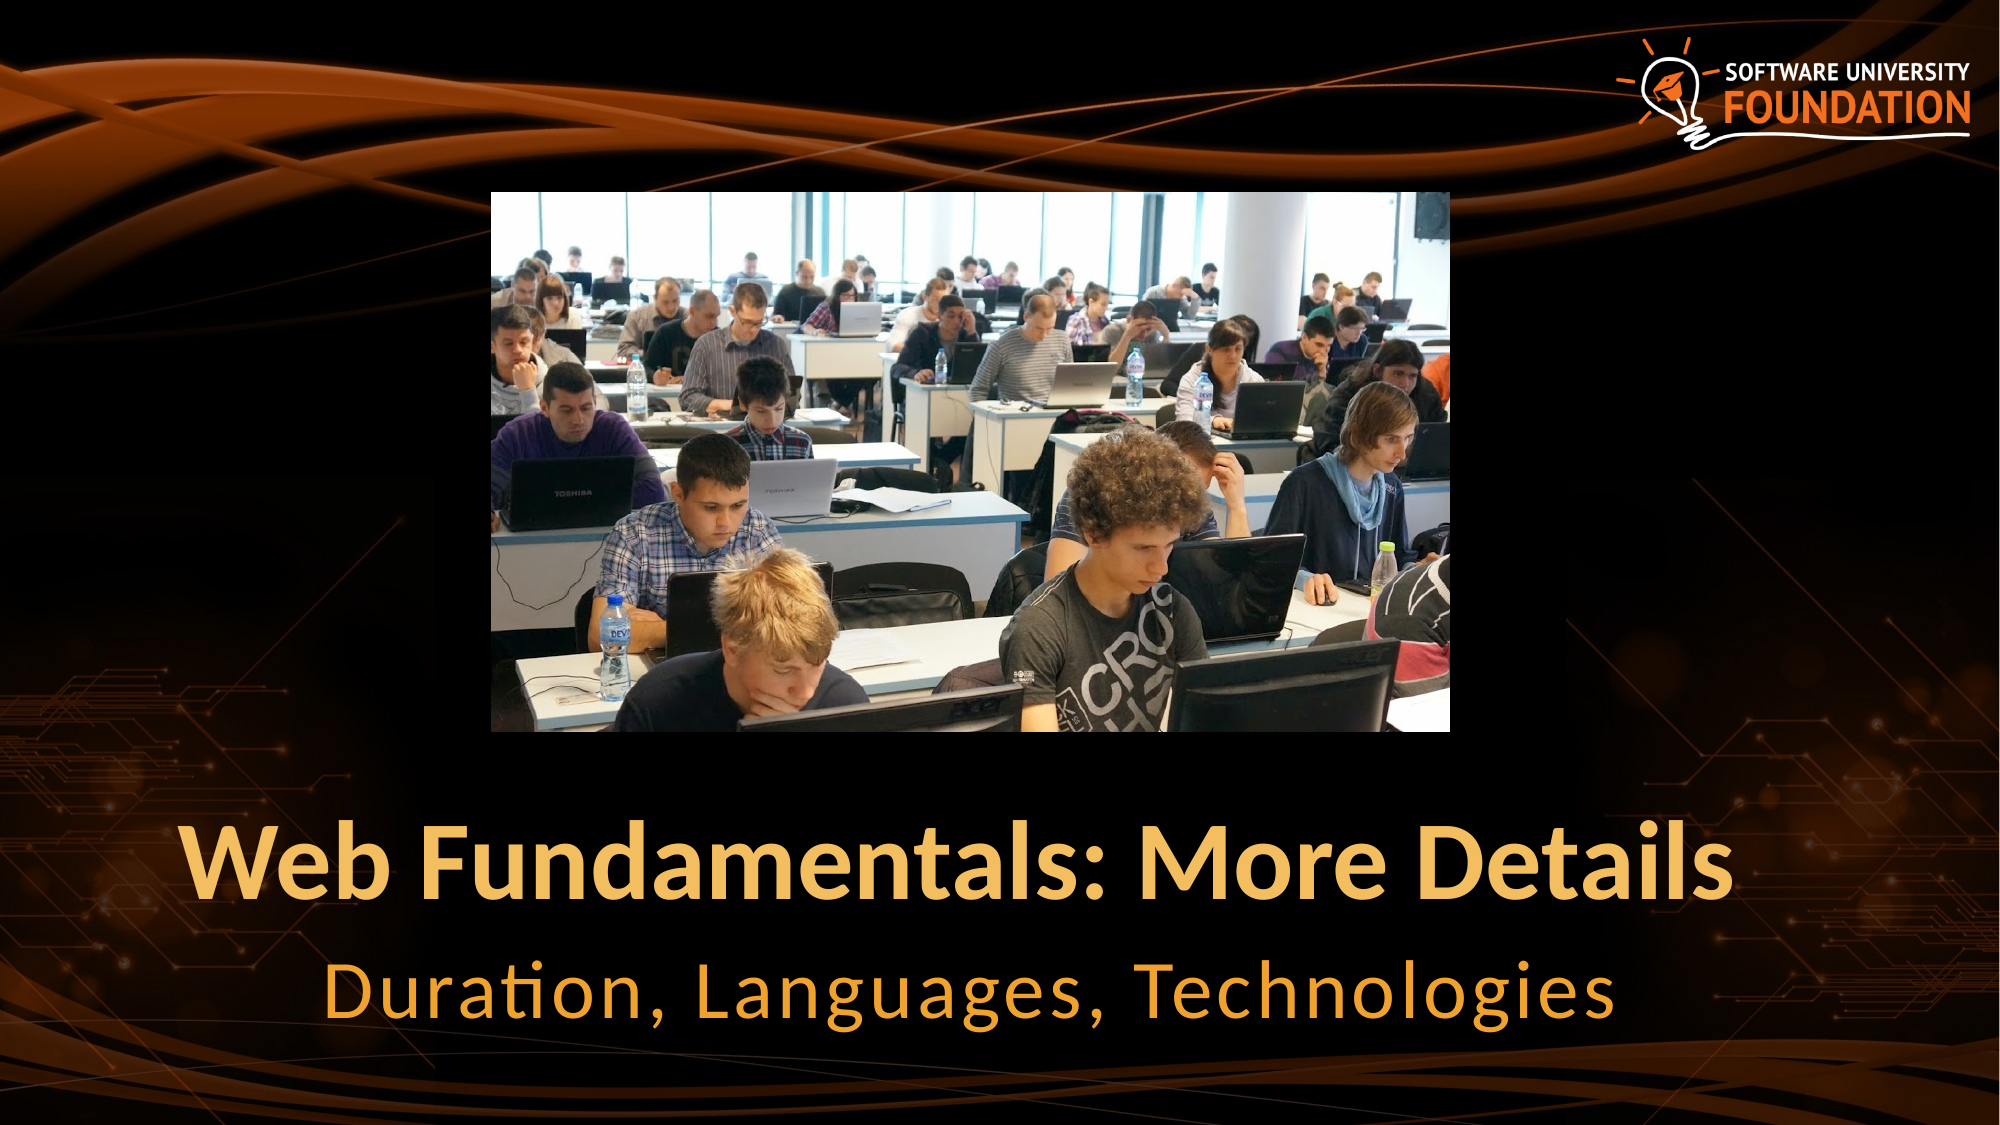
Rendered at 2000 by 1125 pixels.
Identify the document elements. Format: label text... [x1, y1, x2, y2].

picture [0, 0, 2000, 1125]
list Duration, Languages, Technologies [237, 924, 1704, 1038]
title Web Fundamentals: More Details [141, 802, 1800, 928]
